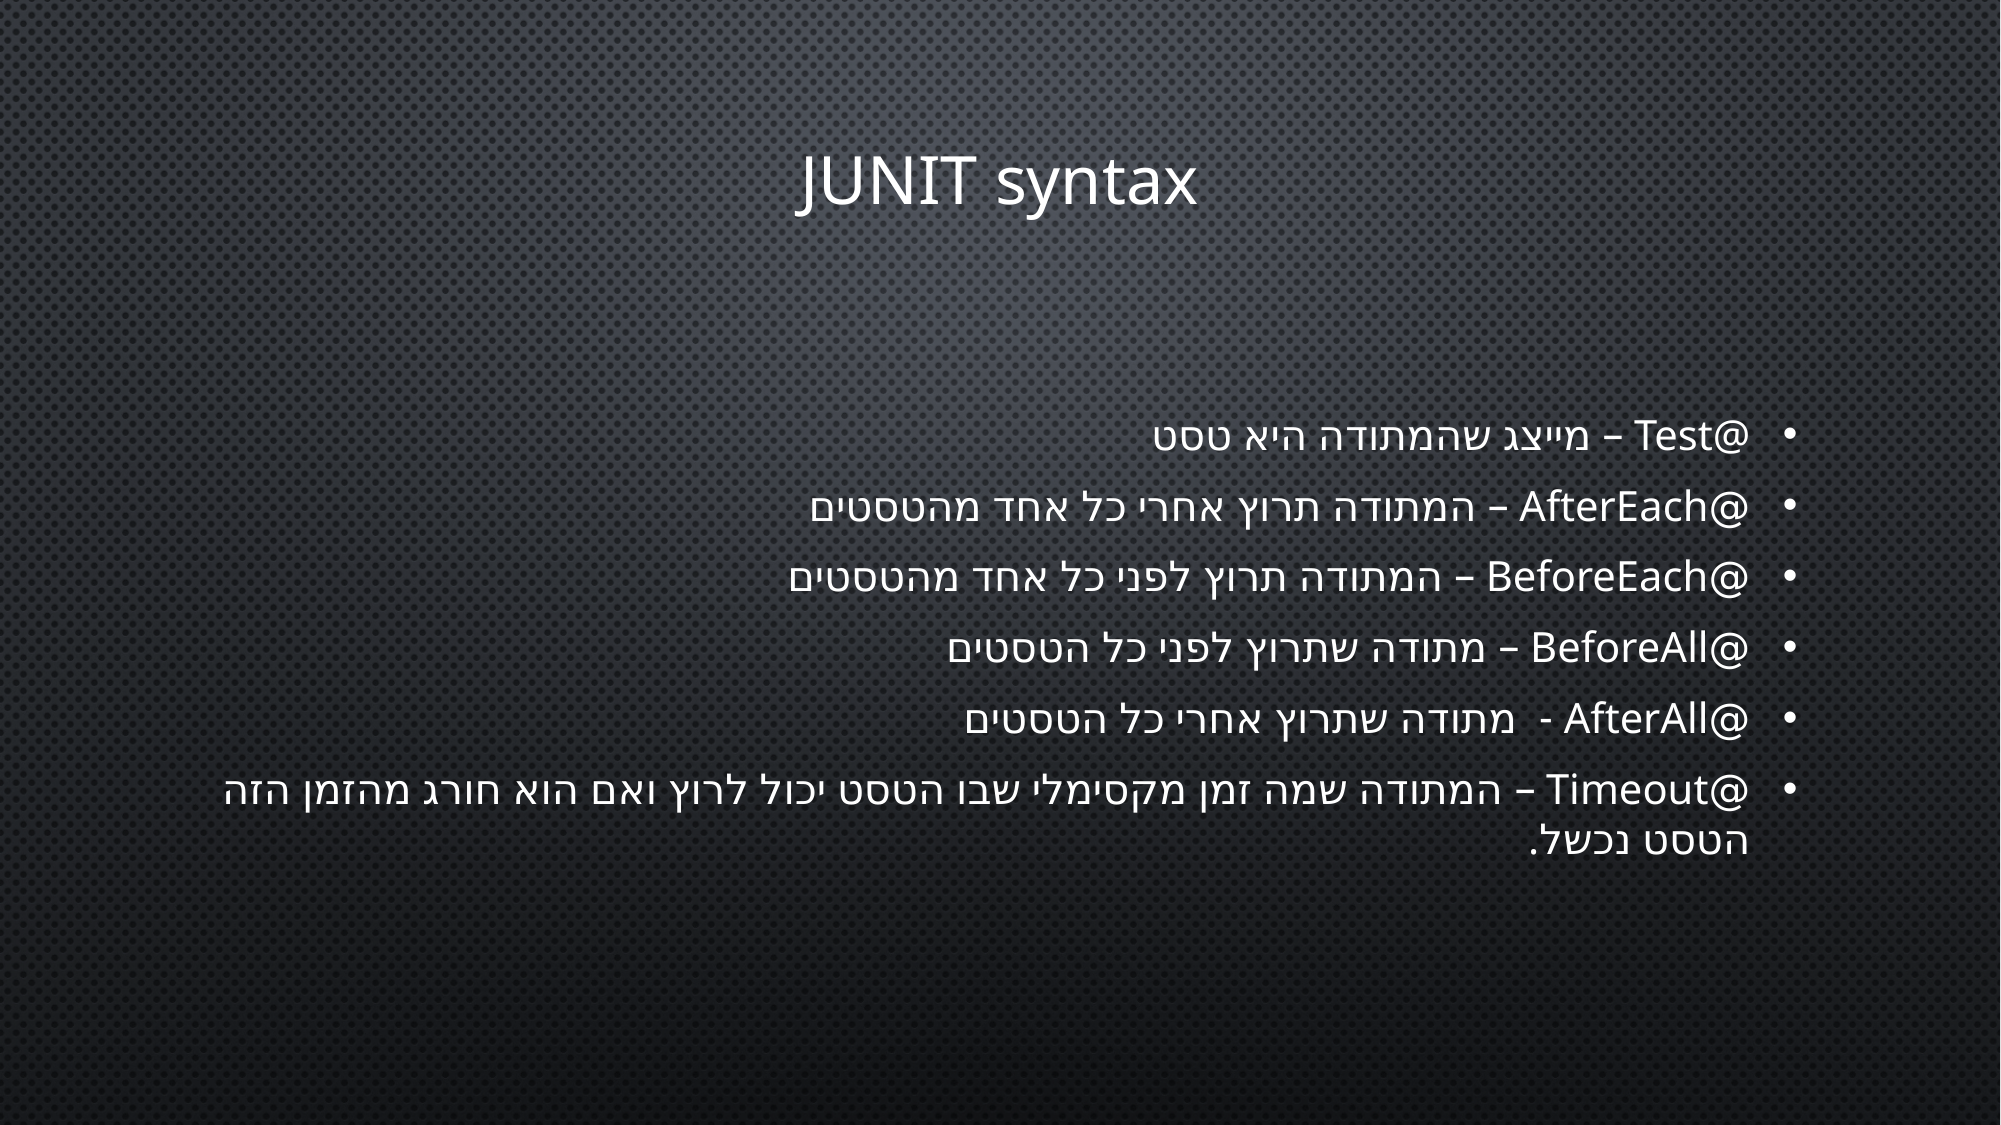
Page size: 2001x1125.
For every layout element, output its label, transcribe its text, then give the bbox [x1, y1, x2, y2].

title JUNIT syntax [187, 21, 1813, 335]
list @Test – מייצג שהמתודה היא טסט @AfterEach – המתודה תרוץ אחרי כל אחד מהטסטים @BeforeEach – המתודה תרוץ לפני כל אחד מהטסטים @BeforeAll – מתודה שתרוץ לפני כל הטסטים @AfterAll - מתודה שתרוץ אחרי כל הטסטים @Timeout – המתודה שמה זמן מקסימלי שבו הטסט יכול לרוץ ואם הוא חורג מהזמן הזה הטסט נכשל. [187, 400, 1813, 914]
